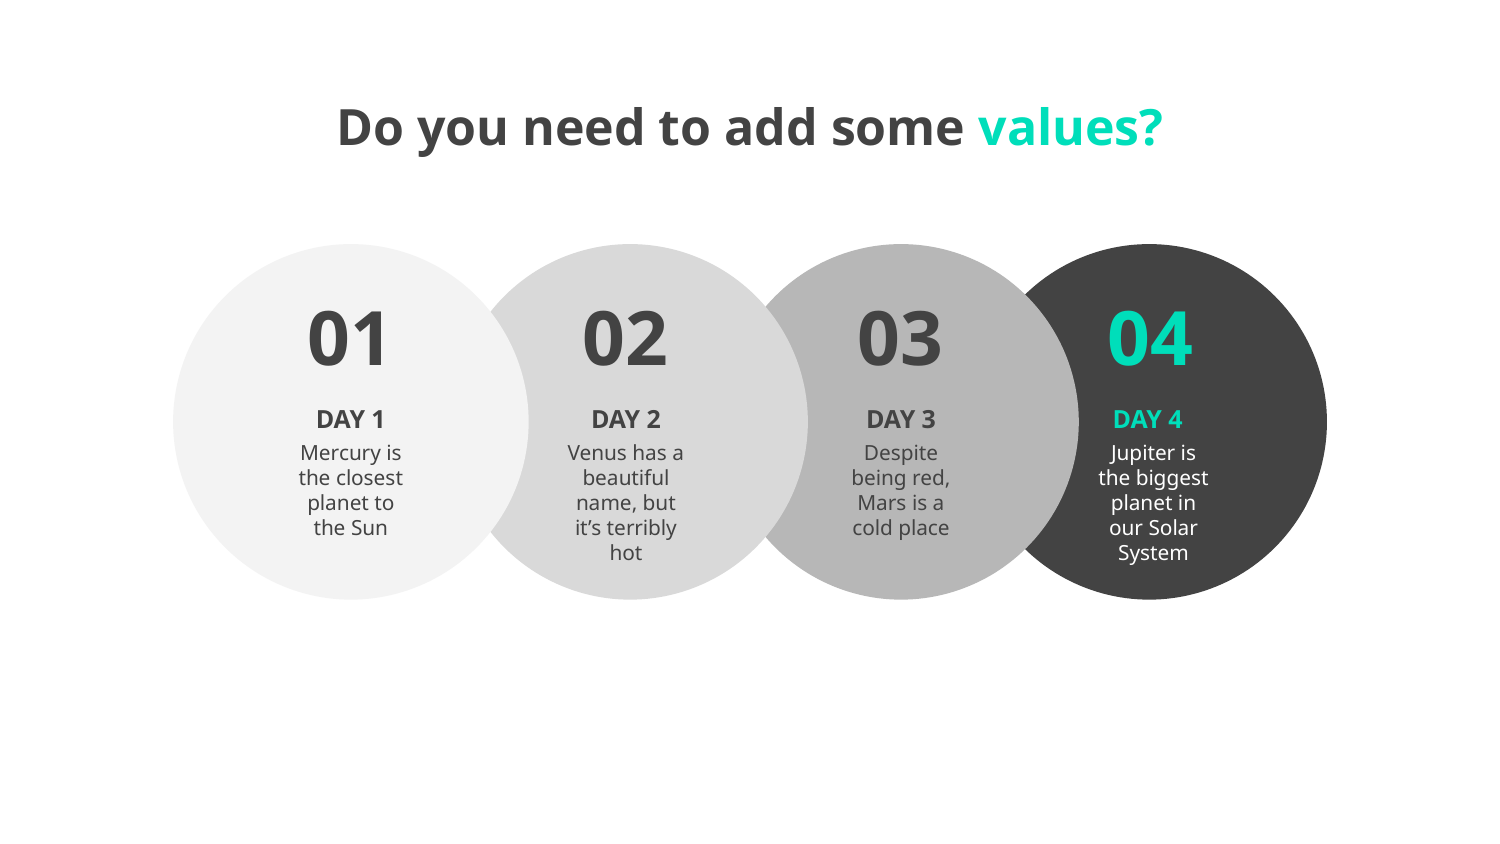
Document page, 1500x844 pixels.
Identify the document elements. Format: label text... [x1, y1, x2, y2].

list DAY 1 [280, 388, 421, 444]
text_box [1025, 244, 1327, 600]
title 04 [1080, 275, 1221, 395]
title 03 [830, 275, 972, 395]
list Venus has a beautiful name, but it’s terribly hot [546, 424, 706, 537]
text_box [173, 244, 529, 600]
title 01 [289, 275, 412, 395]
list Despite being red, Mars is a cold place [830, 444, 972, 537]
title Do you need to add some values? [87, 80, 1413, 160]
list DAY 4 [1077, 388, 1218, 444]
title 02 [555, 275, 696, 395]
text_box [491, 244, 808, 600]
list Jupiter is the biggest planet in our Solar System [1077, 424, 1230, 537]
text_box [766, 244, 1077, 600]
list DAY 3 [830, 395, 972, 444]
list DAY 2 [555, 395, 696, 444]
list Mercury is the closest planet to the Sun [280, 444, 421, 537]
